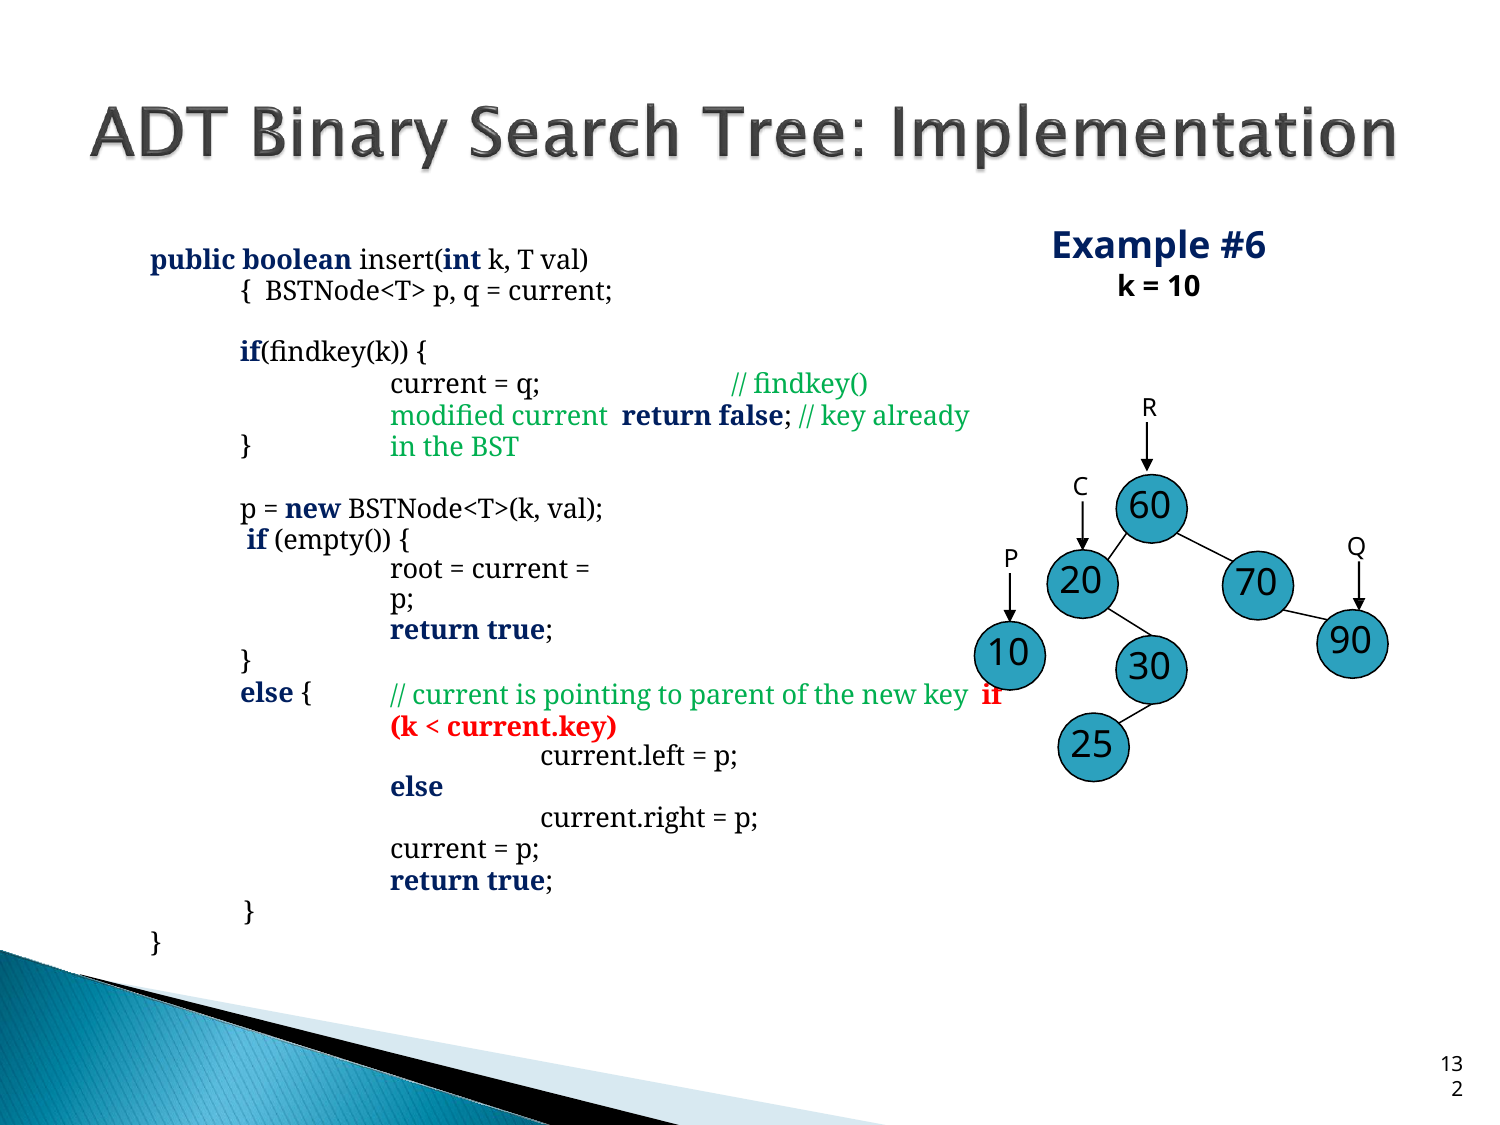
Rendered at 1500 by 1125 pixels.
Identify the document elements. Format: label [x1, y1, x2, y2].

text_box [237, 409, 974, 462]
text_box [147, 894, 256, 959]
slide_number [1435, 1054, 1469, 1125]
text_box [147, 243, 232, 306]
text_box [44, 75, 1465, 186]
picture [0, 948, 558, 1125]
title [232, 220, 1268, 409]
text_box [237, 492, 1046, 896]
text_box [1047, 470, 1389, 782]
text_box [1139, 409, 1160, 472]
